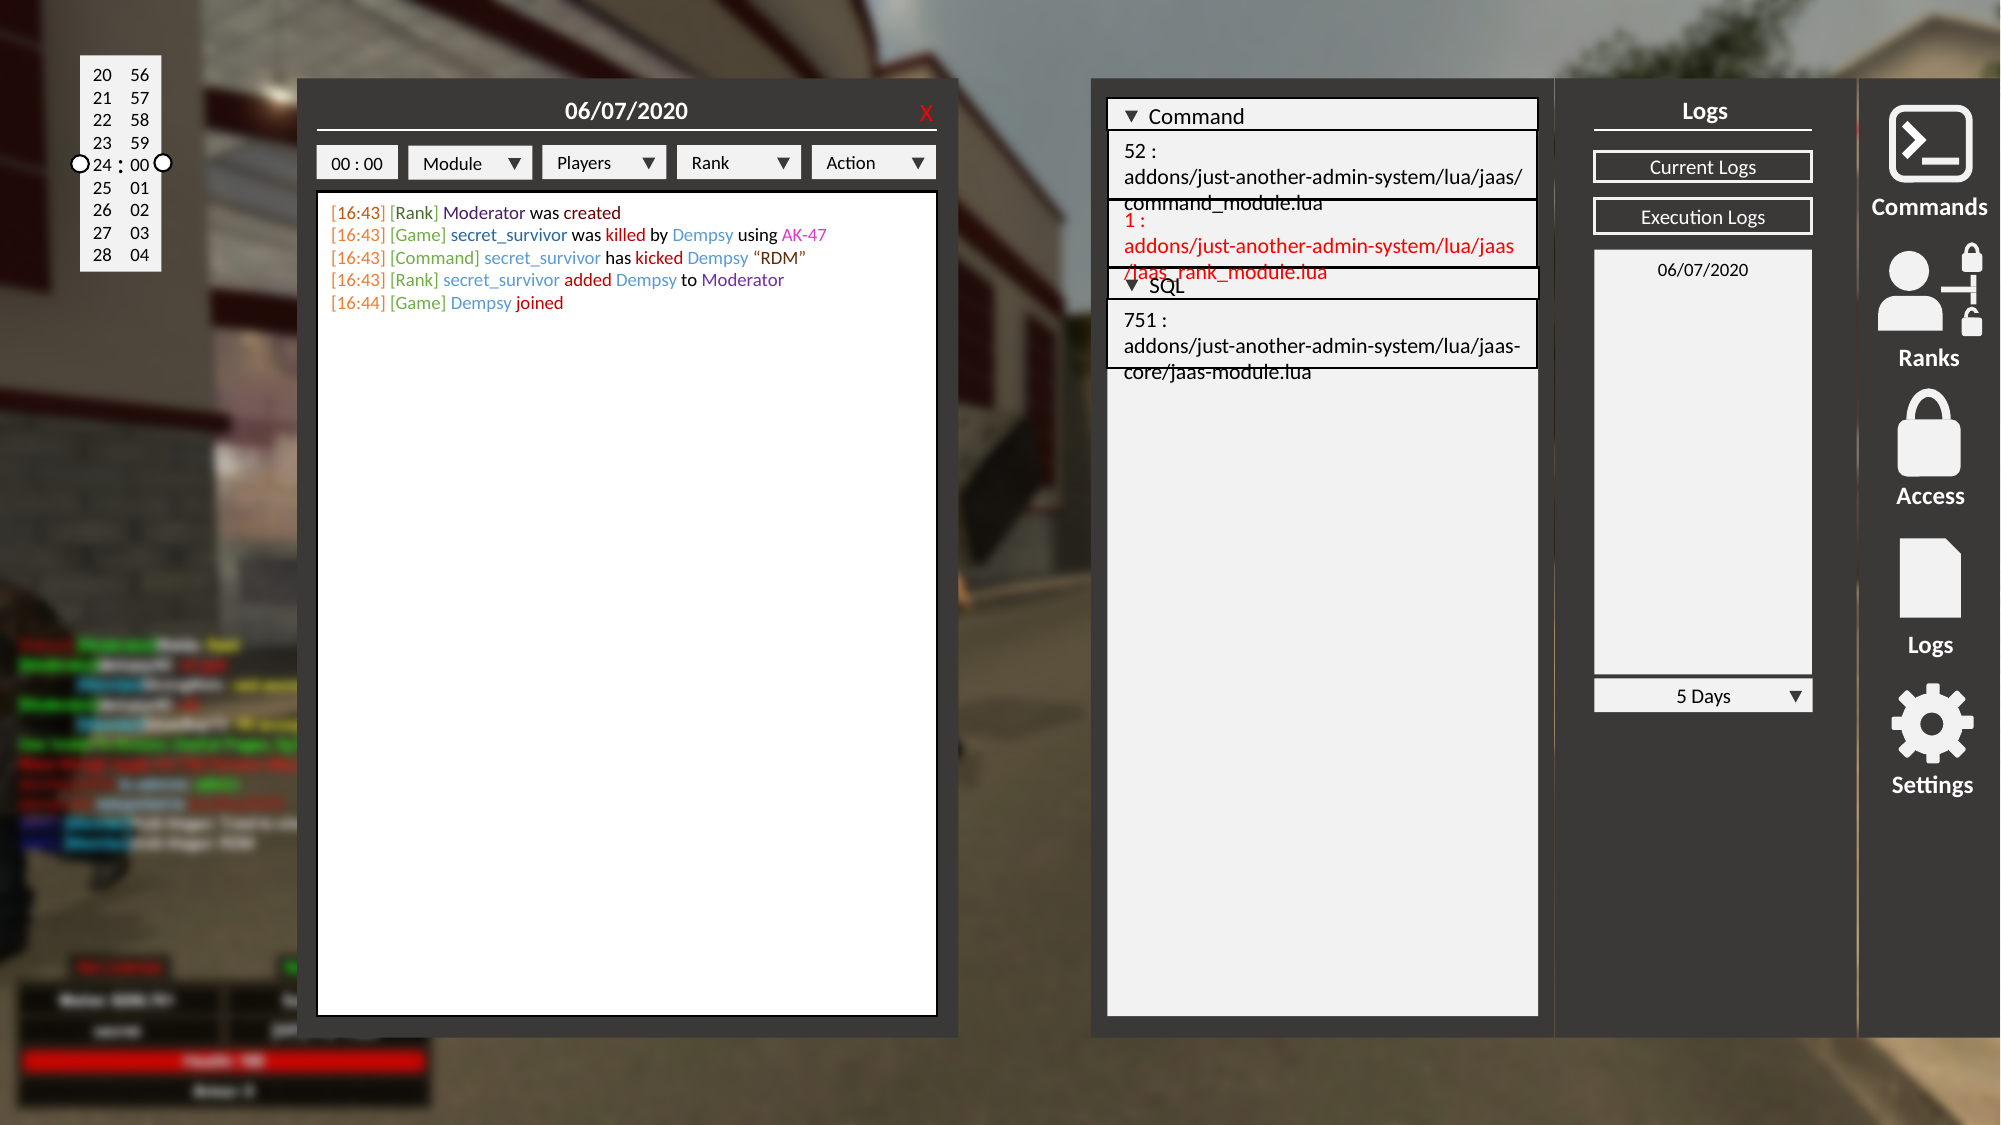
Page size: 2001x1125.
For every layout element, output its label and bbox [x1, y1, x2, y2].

text_box [1090, 77, 1555, 1039]
text_box [71, 55, 172, 276]
text_box [1107, 297, 1539, 369]
text_box [1107, 262, 1539, 297]
text_box [1555, 78, 1857, 1038]
text_box [0, 0, 2000, 1125]
text_box [1107, 198, 1539, 262]
text_box [297, 78, 959, 1038]
text_box [1107, 93, 1539, 128]
text_box [1106, 369, 1539, 1017]
text_box [1594, 249, 1813, 713]
text_box [1857, 78, 2000, 1038]
text_box [1107, 128, 1539, 198]
